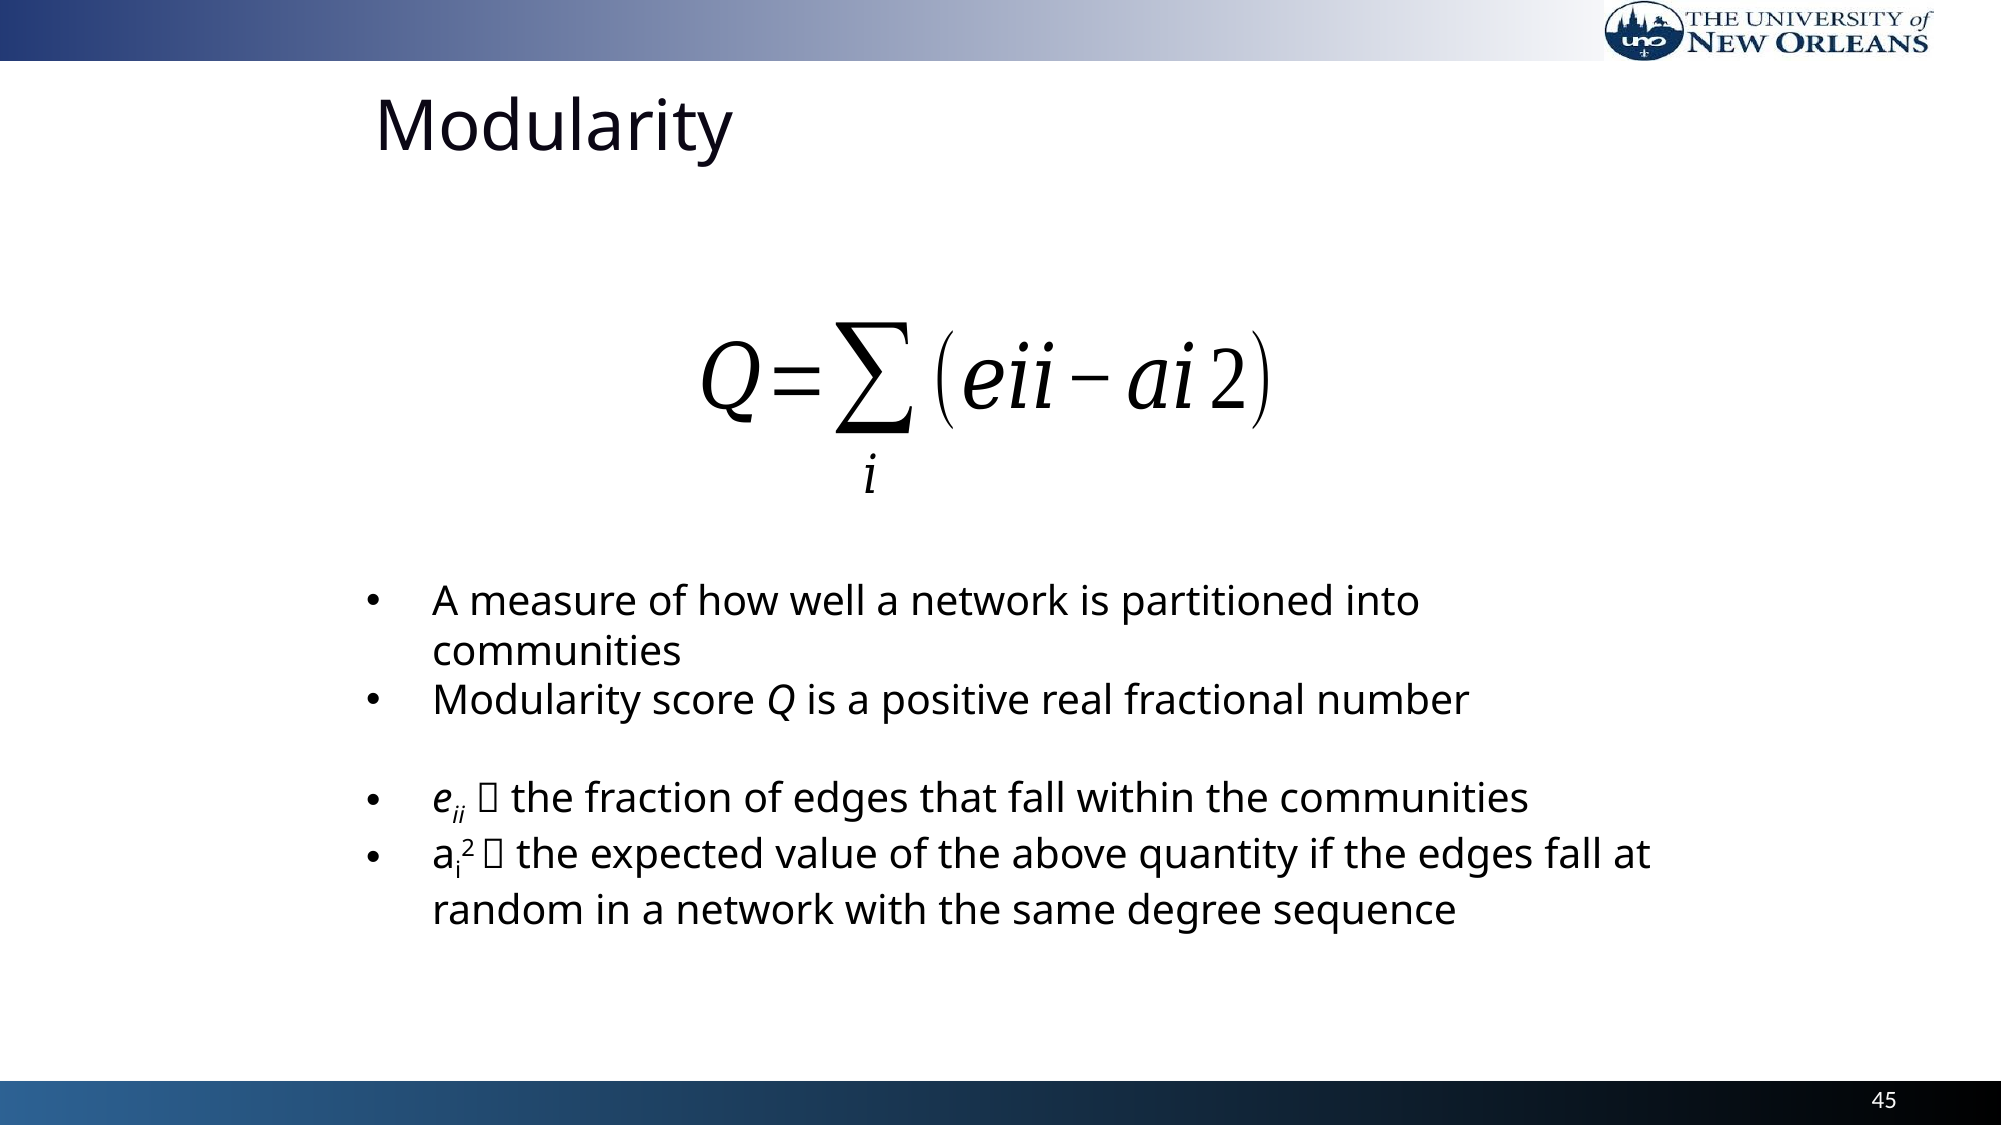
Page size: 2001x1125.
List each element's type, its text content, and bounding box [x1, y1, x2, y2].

picture [1604, 0, 1934, 61]
text_box A measure of how well a network is partitioned into communities Modularity score Q is a positive real fractional number eii  the fraction of edges that fall within the communities ai2  the expected value of the above quantity if the edges fall at random in a network with the same degree sequence [360, 568, 1667, 939]
slide_number 45 [1855, 1076, 1913, 1121]
title Modularity [359, 51, 1641, 204]
